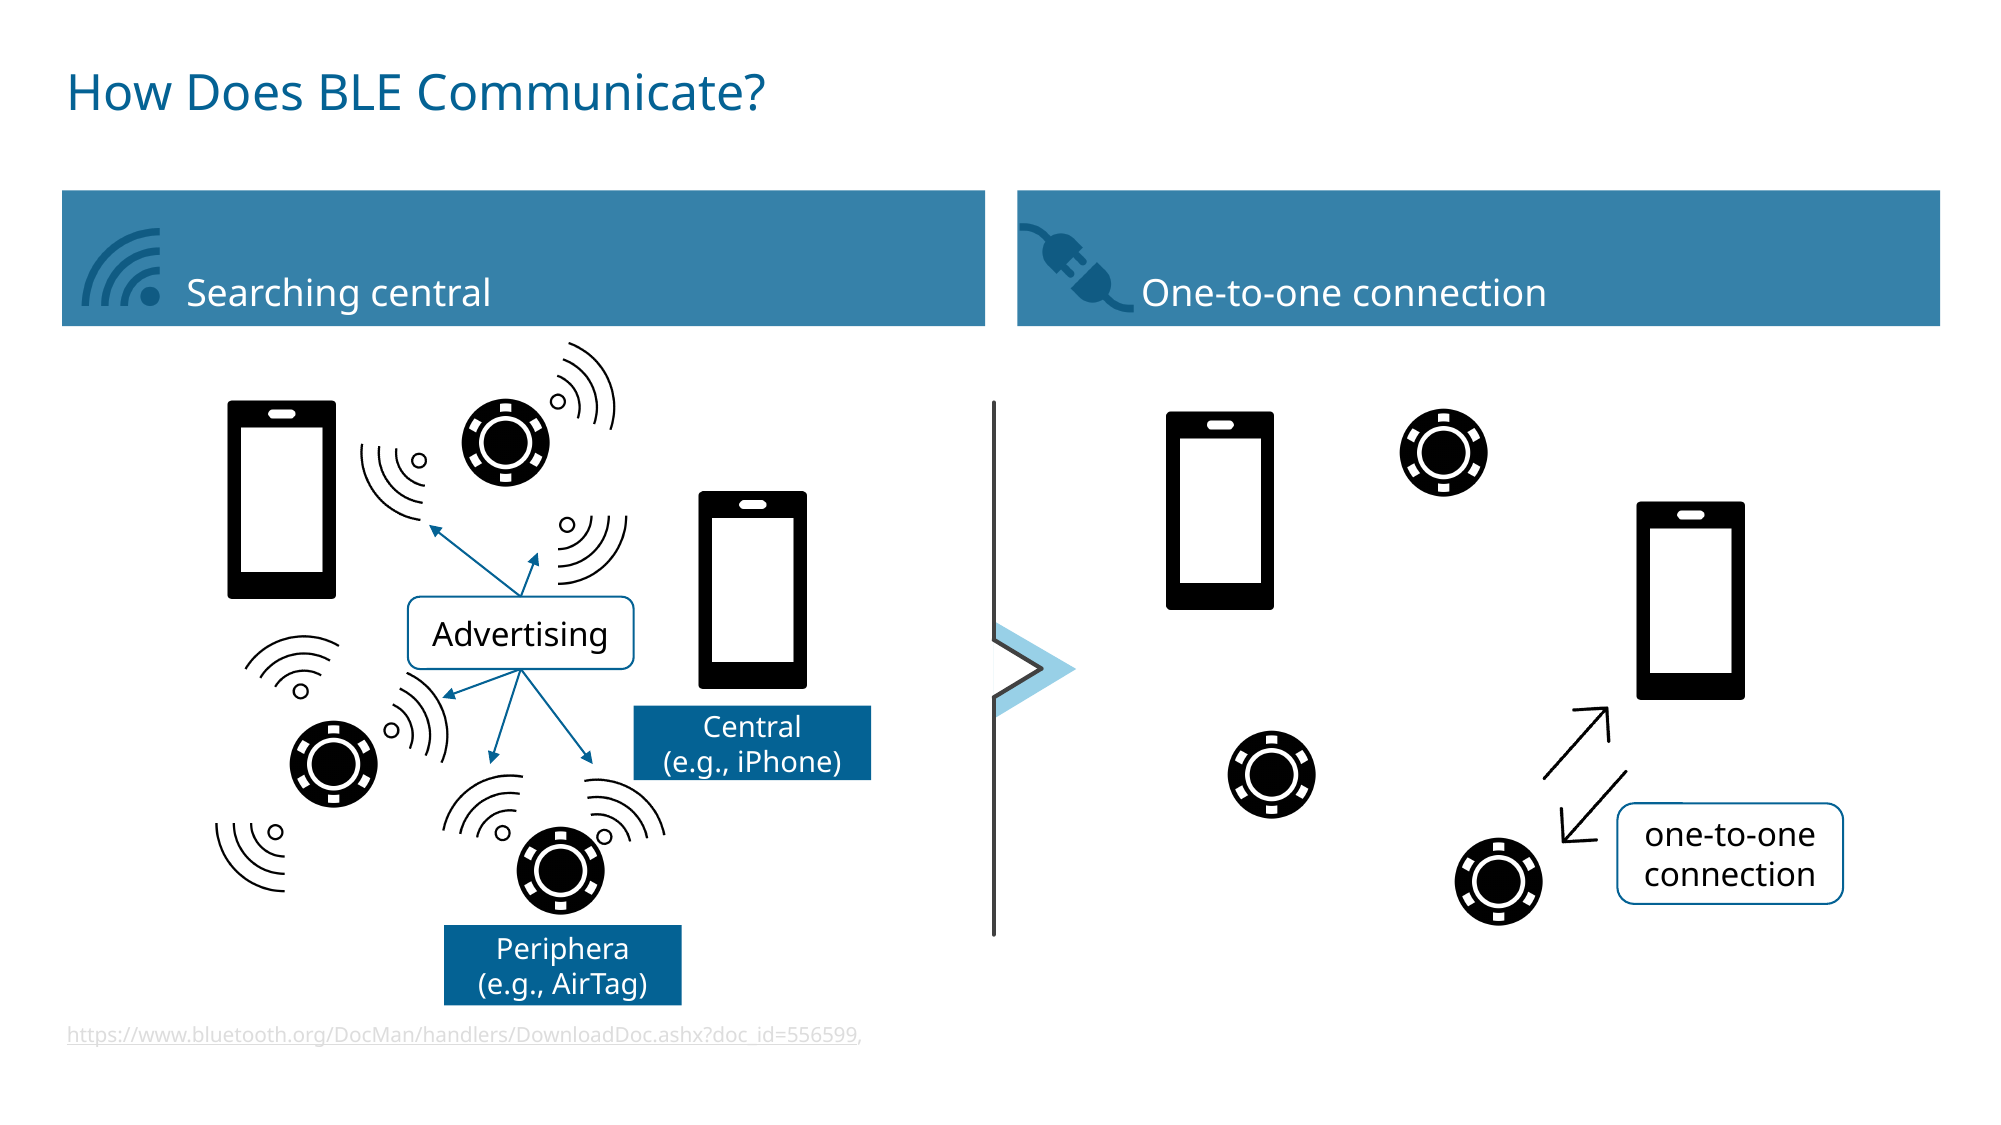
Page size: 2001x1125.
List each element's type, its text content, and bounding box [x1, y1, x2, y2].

text_box Periphera (e.g., AirTag) [443, 924, 683, 1006]
picture [173, 317, 861, 924]
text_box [521, 552, 538, 597]
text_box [993, 402, 1077, 935]
text_box Central (e.g., iPhone) [633, 704, 872, 781]
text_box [429, 524, 521, 597]
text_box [1111, 397, 1844, 937]
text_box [490, 669, 520, 765]
text_box Searching central [62, 190, 986, 327]
text_box Advertising [406, 595, 635, 671]
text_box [520, 669, 593, 765]
title How Does BLE Communicate? [60, 61, 1940, 129]
text_box https://www.bluetooth.org/DocMan/handlers/DownloadDoc.ashx?doc_id=556599, [60, 1014, 1891, 1113]
text_box One-to-one connection [1017, 190, 1941, 327]
picture [674, 760, 683, 768]
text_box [442, 668, 521, 698]
picture [537, 598, 632, 608]
picture [412, 662, 483, 667]
picture [62, 208, 181, 327]
picture [1017, 208, 1136, 327]
